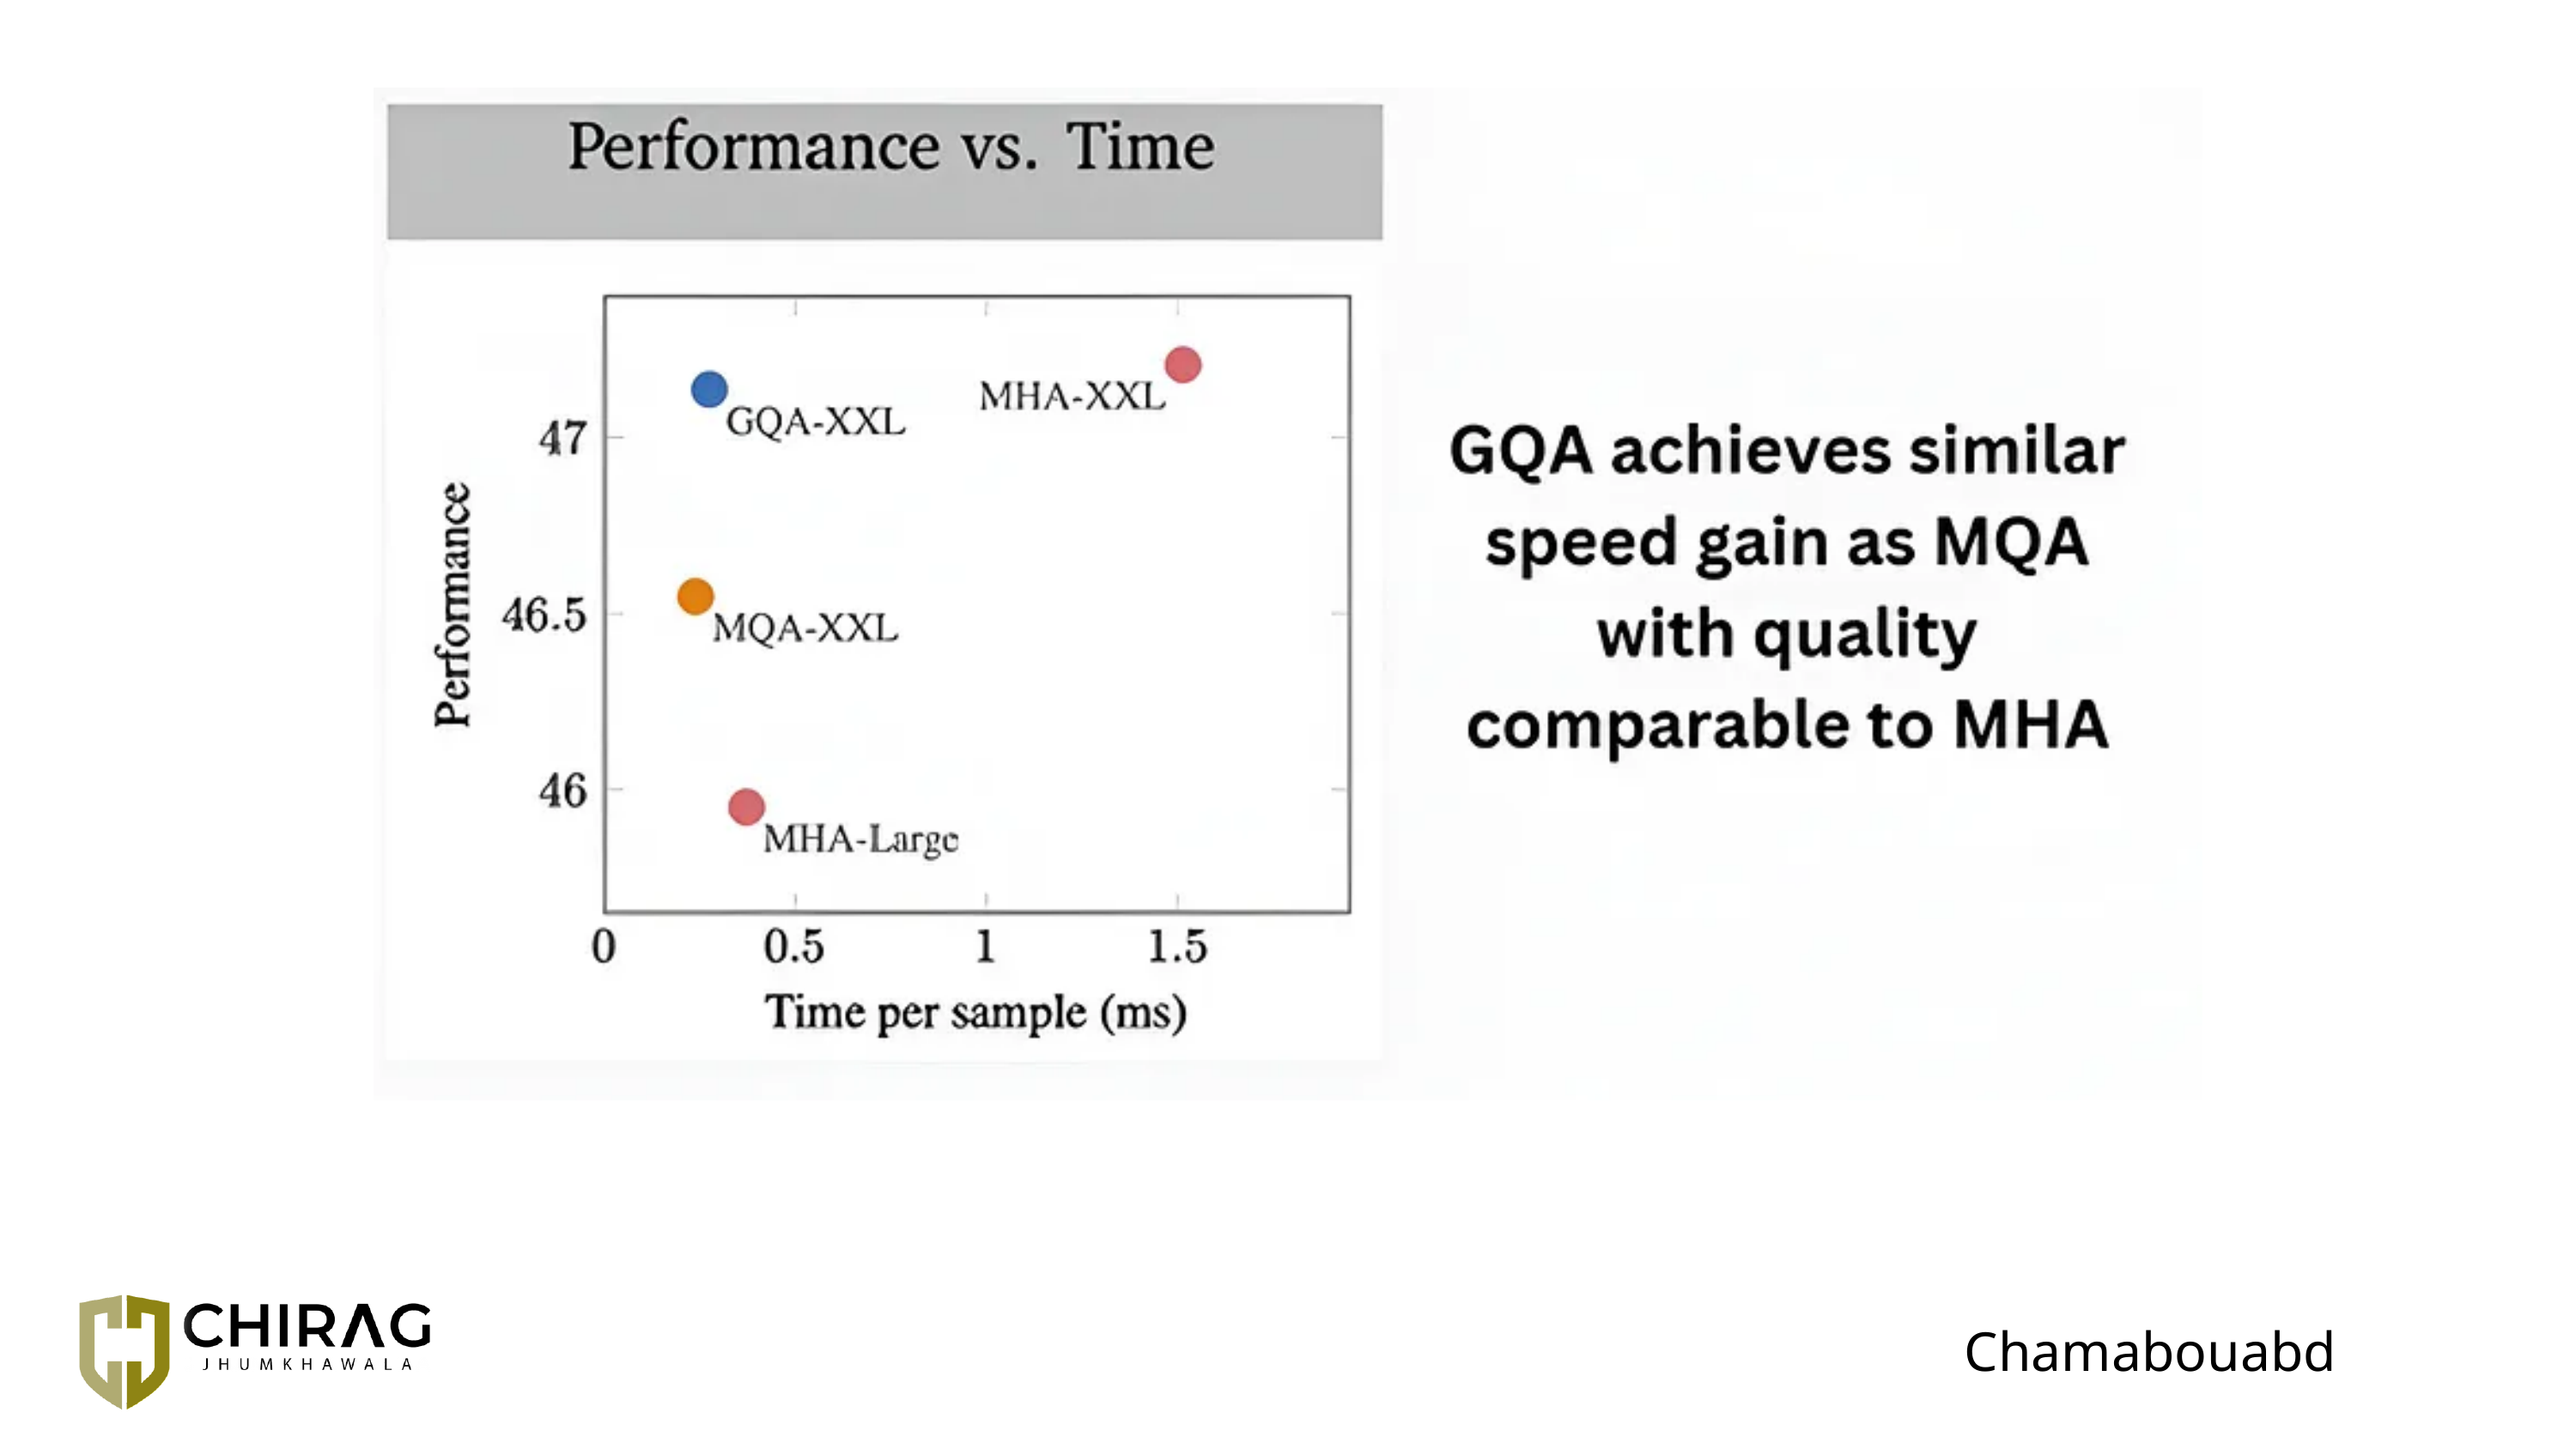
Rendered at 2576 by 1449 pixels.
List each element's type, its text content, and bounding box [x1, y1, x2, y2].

text_box Chamabouabd [1964, 1306, 2432, 1382]
text_box [73, 1270, 438, 1426]
text_box [374, 88, 2202, 1100]
